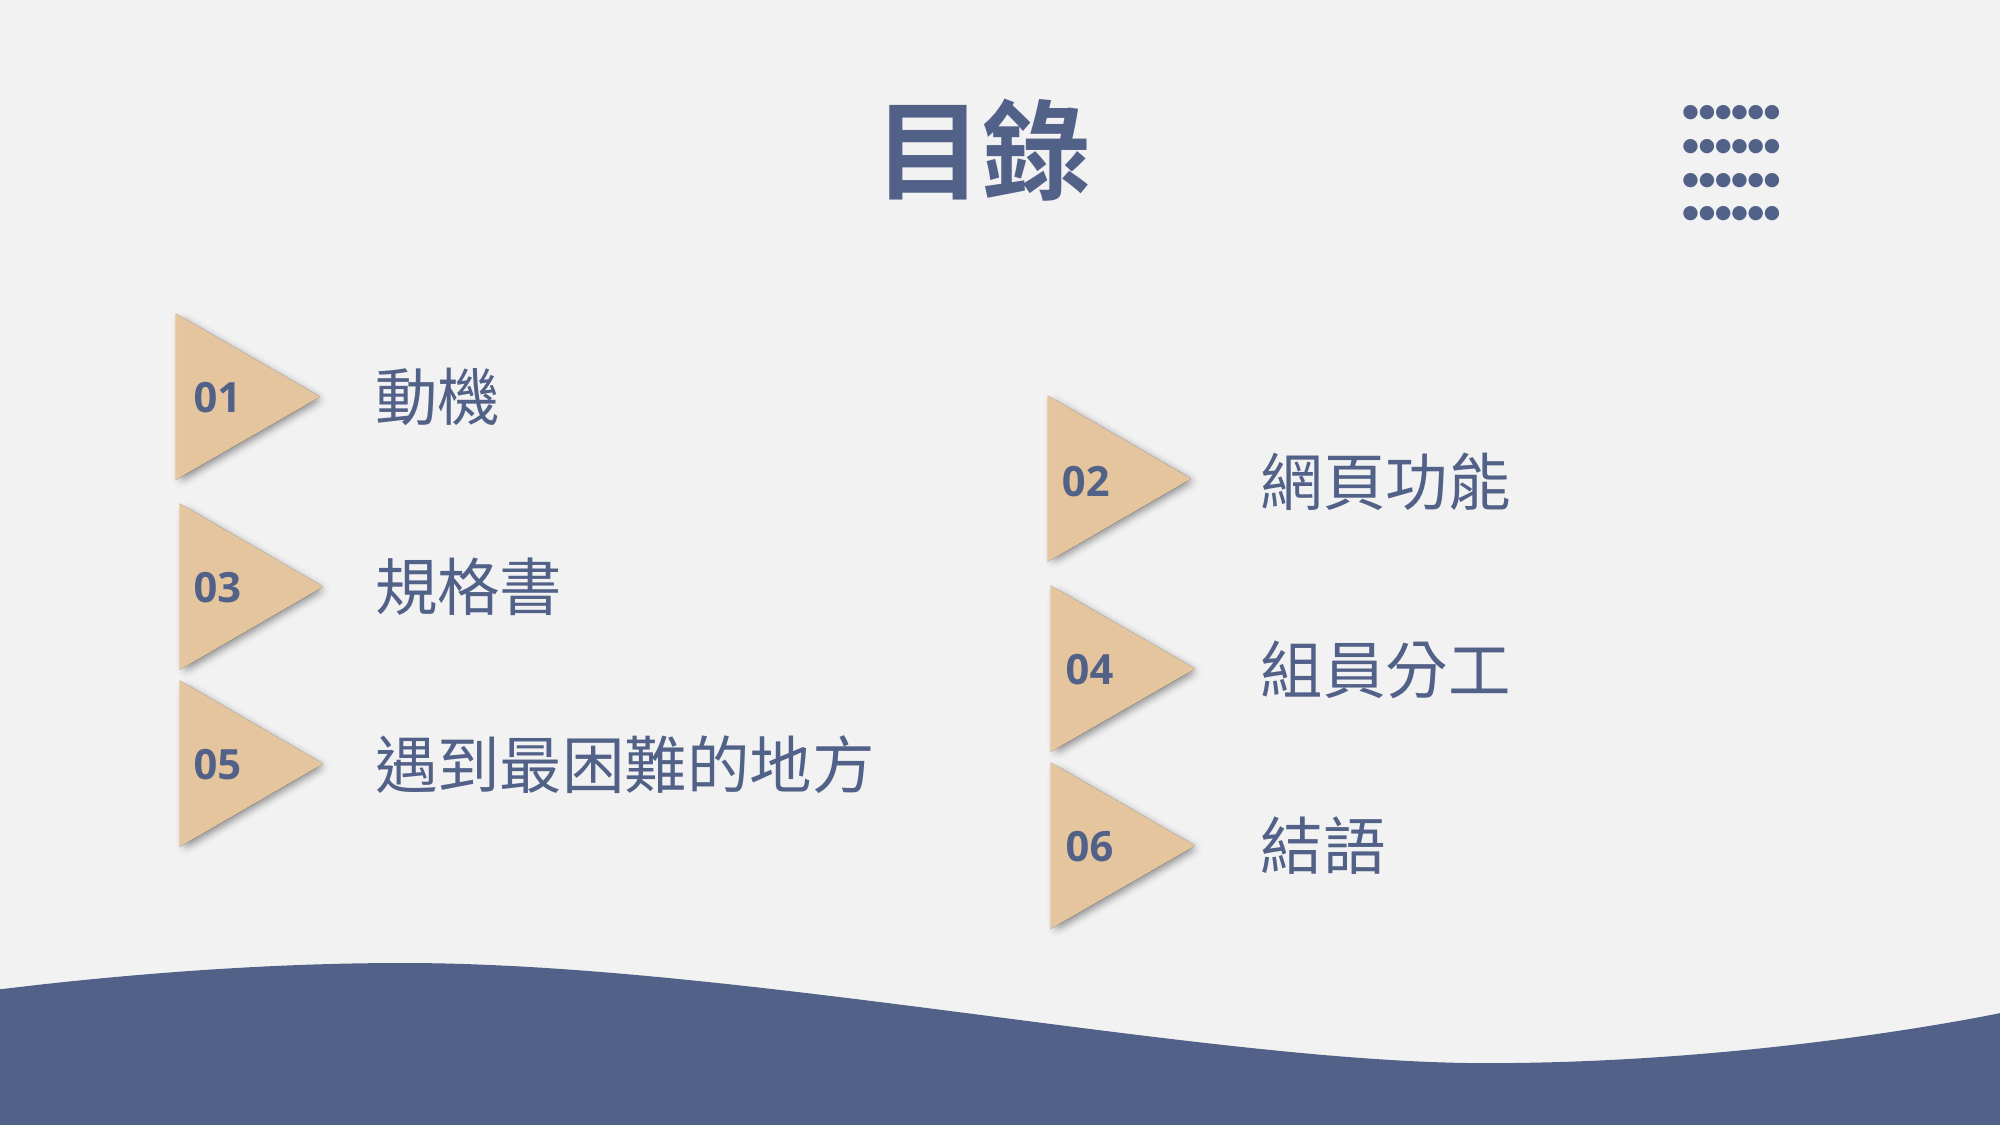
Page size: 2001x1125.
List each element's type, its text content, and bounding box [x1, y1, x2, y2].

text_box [175, 313, 319, 480]
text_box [178, 503, 323, 670]
text_box 組員分工 [1245, 623, 1556, 714]
text_box [0, 961, 2000, 1125]
text_box 規格書 [360, 540, 808, 631]
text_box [1050, 585, 1195, 752]
text_box 遇到最困難的地方 [360, 718, 899, 808]
text_box 網頁功能 [1245, 435, 1556, 525]
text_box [1050, 762, 1195, 929]
text_box ●●●●●● ●●●●●● ●●●●●● ●●●●●● [1667, 80, 1866, 230]
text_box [1047, 395, 1191, 562]
text_box 目錄 [859, 76, 1148, 221]
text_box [178, 680, 323, 847]
text_box 動機 [360, 350, 671, 441]
text_box 結語 [1245, 799, 1556, 890]
